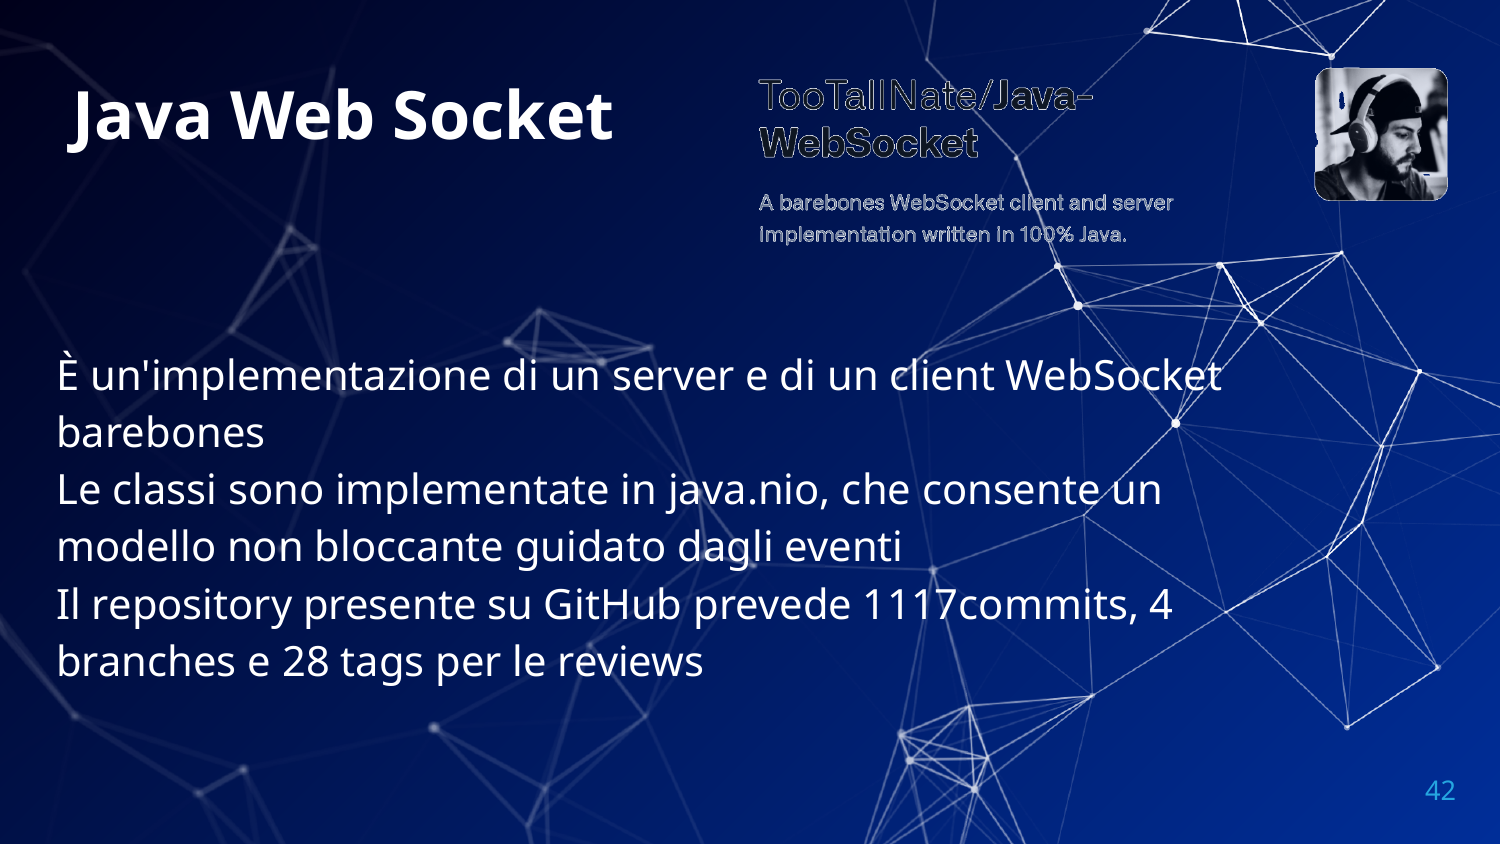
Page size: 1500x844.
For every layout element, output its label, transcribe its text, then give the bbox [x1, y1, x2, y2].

picture [0, 0, 1500, 844]
text_box È un'implementazione di un server e di un client WebSocket barebones Le classi sono implementate in java.nio, che consente un modello non bloccante guidato dagli eventi Il repository presente su GitHub prevede 1117commits, 4 branches e 28 tags per le reviews [43, 341, 1295, 839]
text_box Java Web Socket [72, 88, 700, 154]
text_box 42 [1366, 759, 1457, 825]
